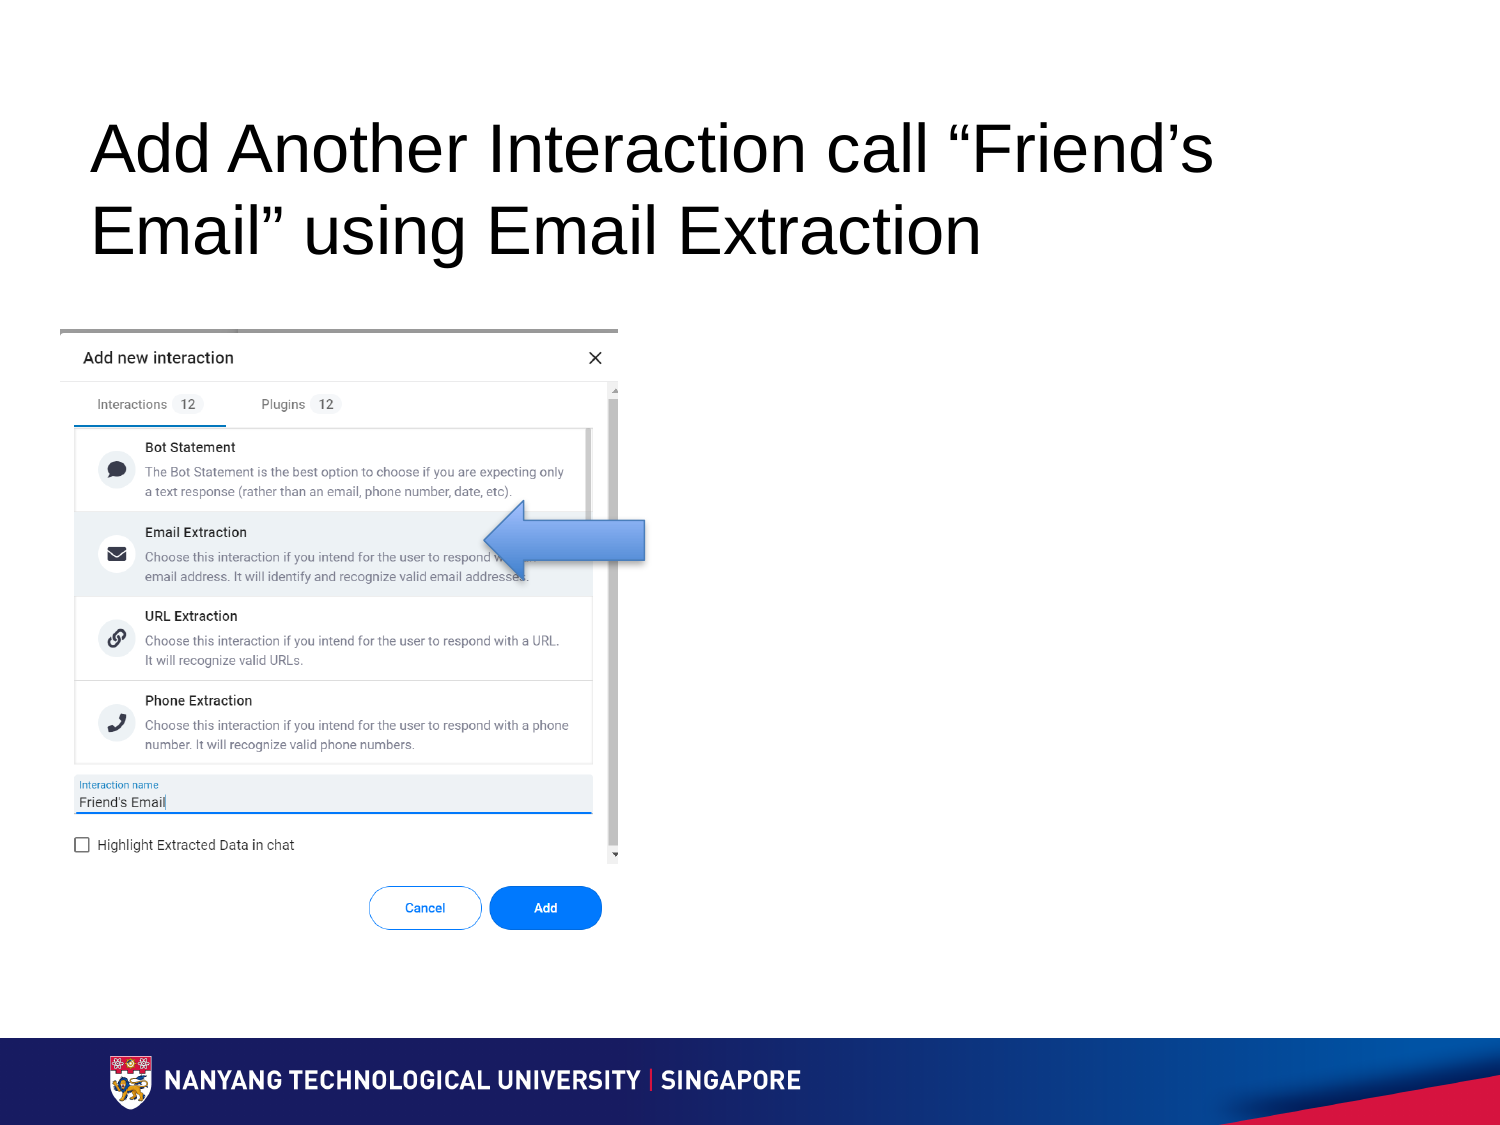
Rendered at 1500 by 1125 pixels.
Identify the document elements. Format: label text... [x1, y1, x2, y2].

picture [0, 1038, 1500, 1125]
text_box [623, 519, 646, 561]
picture [59, 329, 618, 938]
title Add Another Interaction call “Friend’s Email” using Email Extraction [75, 92, 1425, 280]
